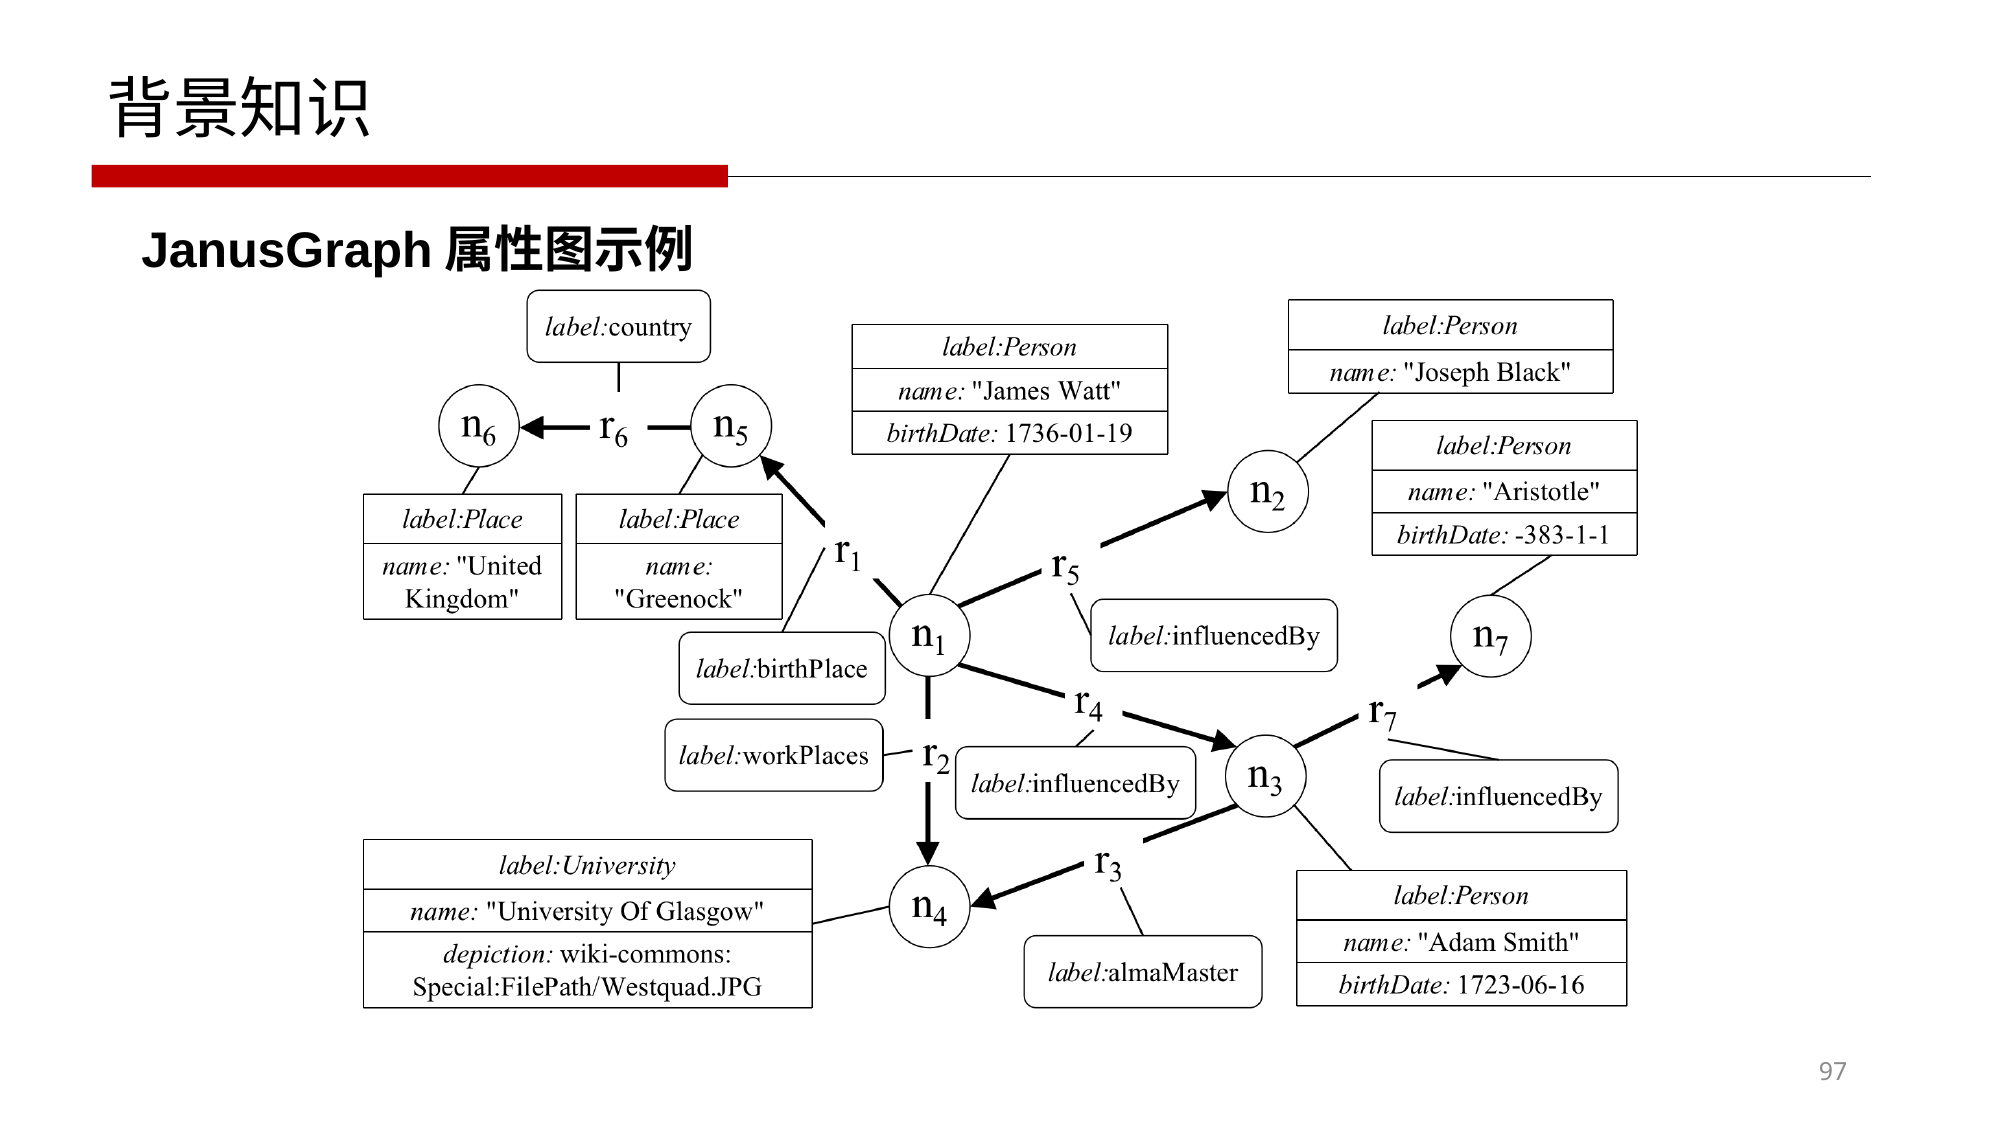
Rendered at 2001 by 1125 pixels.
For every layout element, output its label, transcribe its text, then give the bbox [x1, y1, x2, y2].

picture [355, 285, 1645, 1011]
text_box [91, 177, 729, 188]
slide_number 97 [1412, 1042, 1863, 1103]
text_box JanusGraph属性图示例 [126, 210, 958, 285]
text_box 背景知识 [91, 58, 389, 153]
text_box [91, 164, 729, 176]
